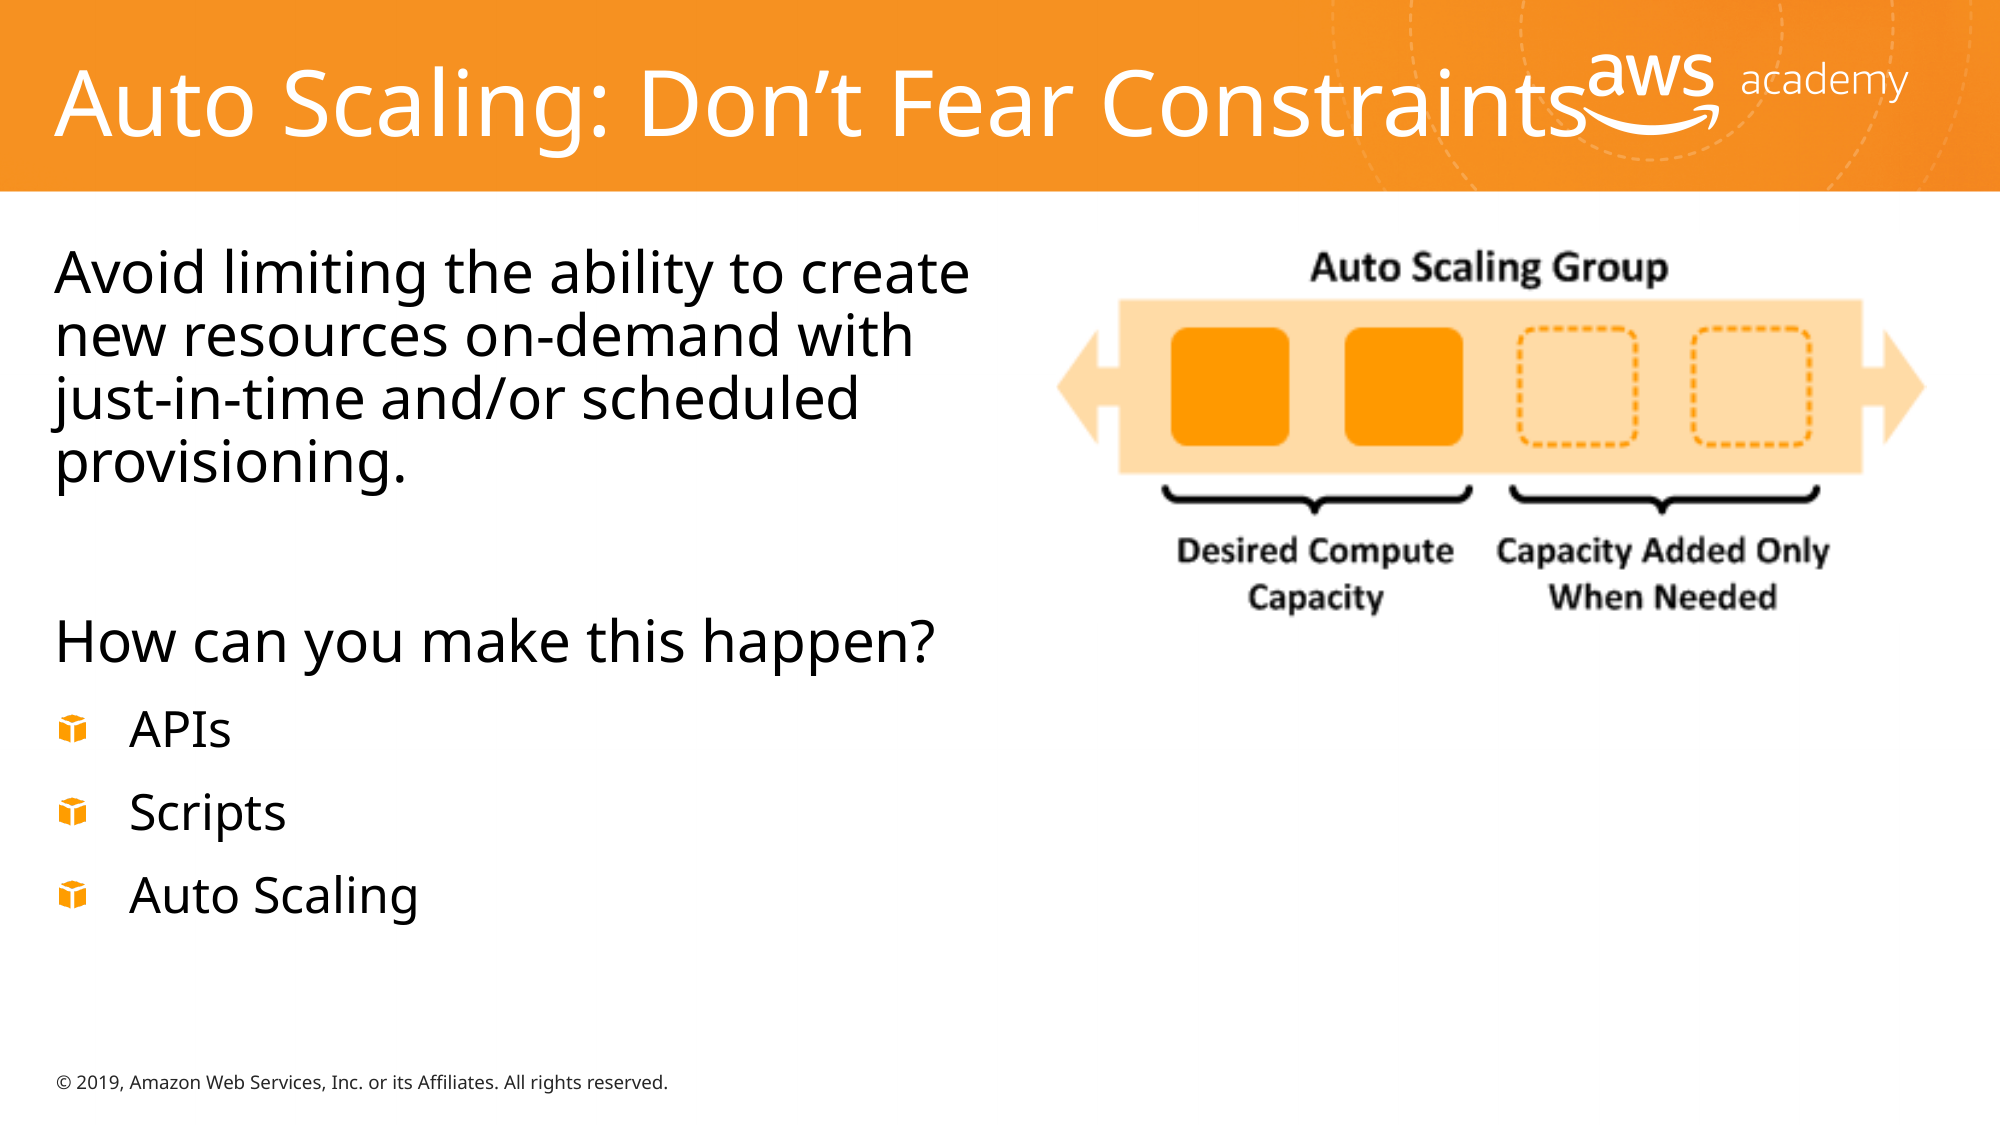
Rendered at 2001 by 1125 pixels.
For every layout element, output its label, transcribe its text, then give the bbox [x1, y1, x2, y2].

title Auto Scaling: Don’t Fear Constraints [39, 43, 1863, 172]
picture [0, 0, 2000, 1125]
list Avoid limiting the ability to create new resources on-demand with just-in-time and/or scheduled provisioning. How can you make this happen? APIs Scripts Auto Scaling [39, 236, 1004, 1043]
